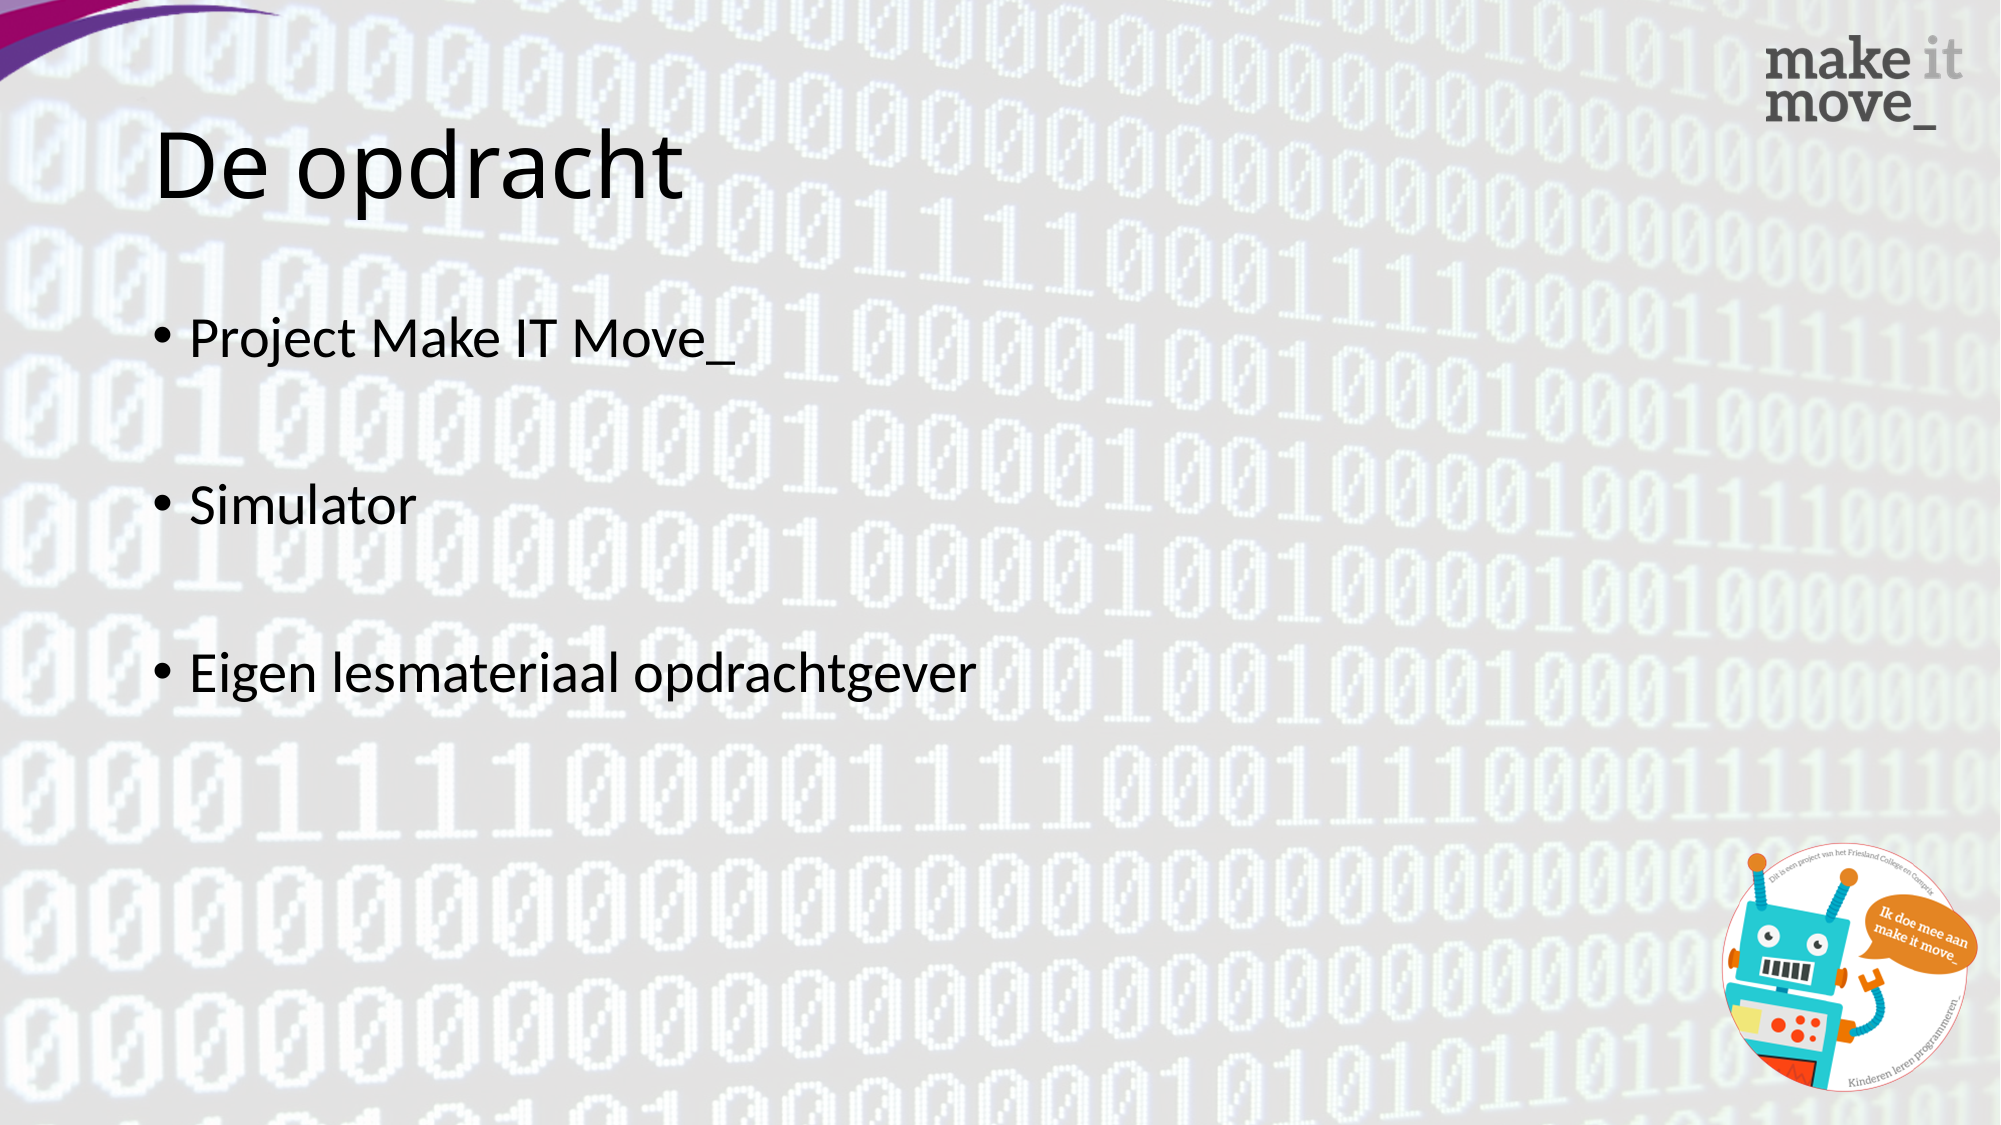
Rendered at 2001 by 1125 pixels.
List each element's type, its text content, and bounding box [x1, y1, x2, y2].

picture [0, 0, 2001, 1125]
list Project Make IT Move_ Simulator Eigen lesmateriaal opdrachtgever [137, 299, 1863, 1014]
title De opdracht [137, 59, 1863, 278]
